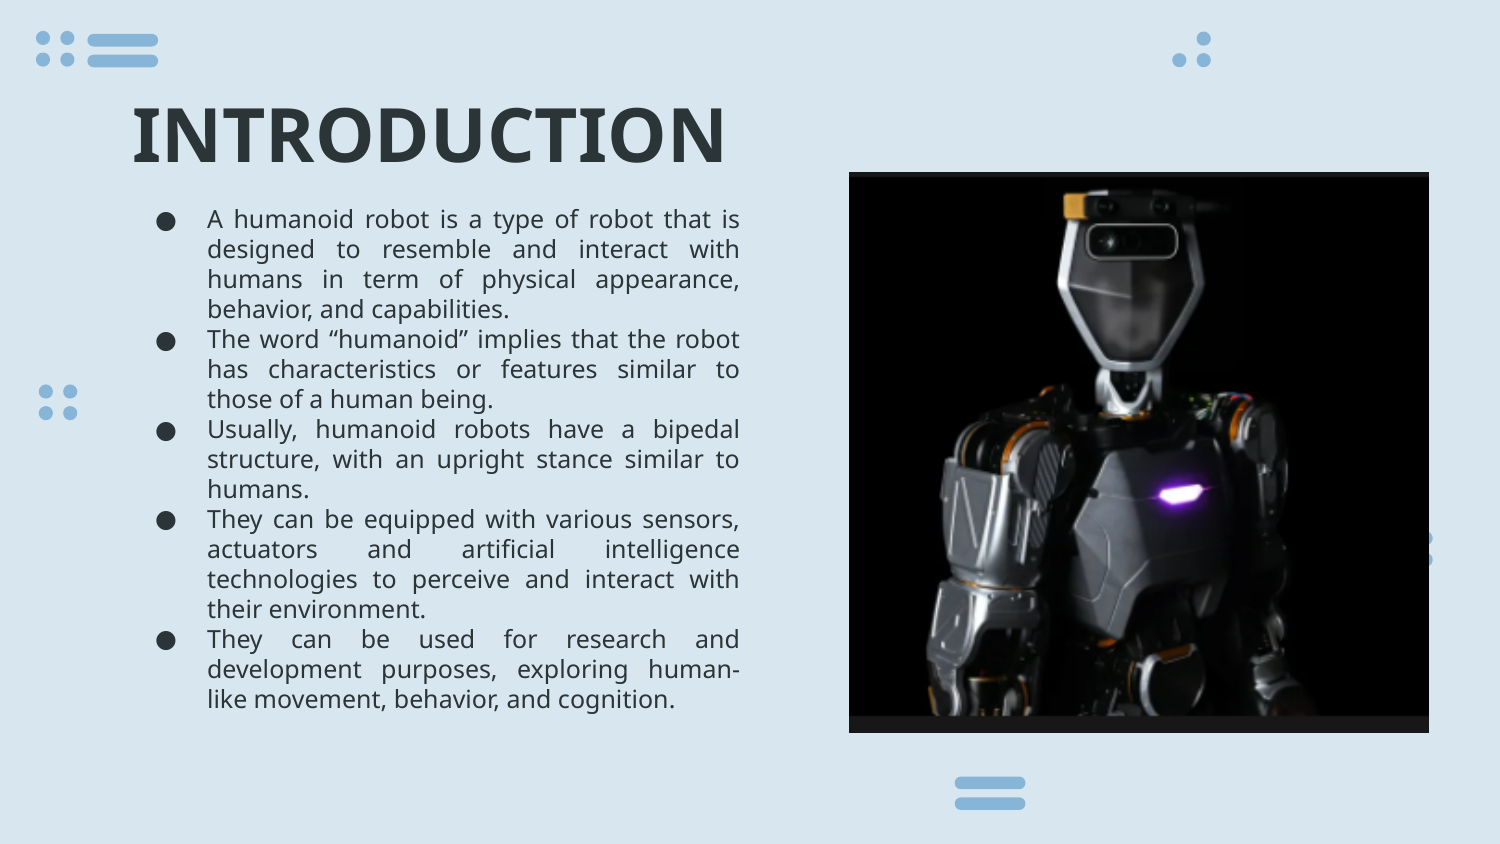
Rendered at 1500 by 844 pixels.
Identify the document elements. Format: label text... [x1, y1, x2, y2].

title INTRODUCTION [116, 72, 1383, 195]
picture [849, 171, 1429, 733]
list A humanoid robot is a type of robot that is designed to resemble and interact with humans in term of physical appearance, behavior, and capabilities. The word “humanoid” implies that the robot has characteristics or features similar to those of a human being. Usually, humanoid robots have a bipedal structure, with an upright stance similar to humans. They can be equipped with various sensors, actuators and artificial intelligence technologies to perceive and interact with their environment. They can be used for research and development purposes, exploring human-like movement, behavior, and cognition. [116, 189, 756, 750]
